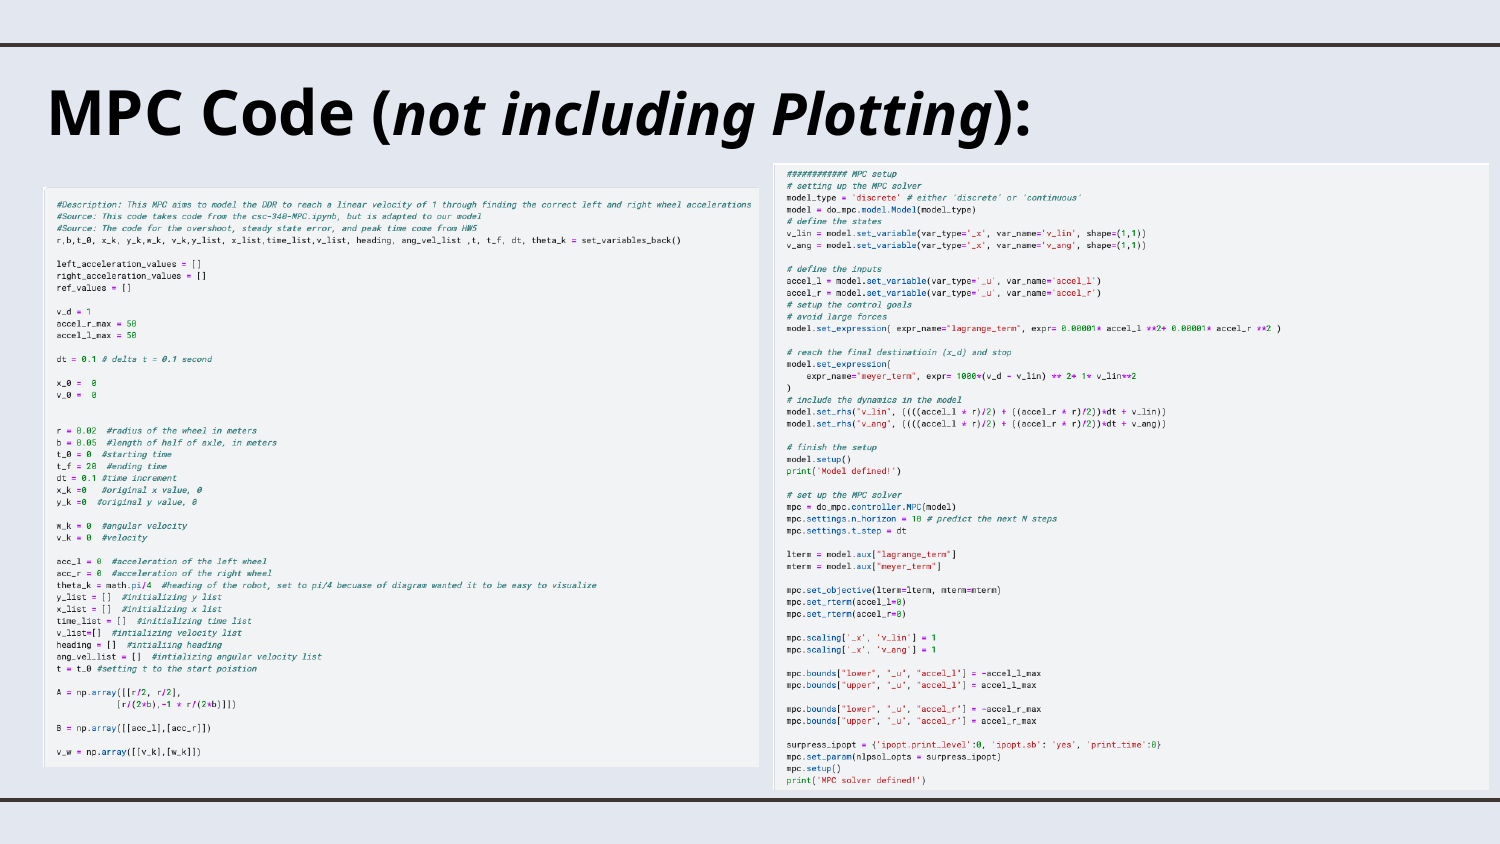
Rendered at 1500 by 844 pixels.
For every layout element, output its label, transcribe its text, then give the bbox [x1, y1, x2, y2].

title MPC Code (not including Plotting): [30, 57, 1461, 164]
picture [43, 186, 759, 767]
picture [773, 162, 1489, 791]
